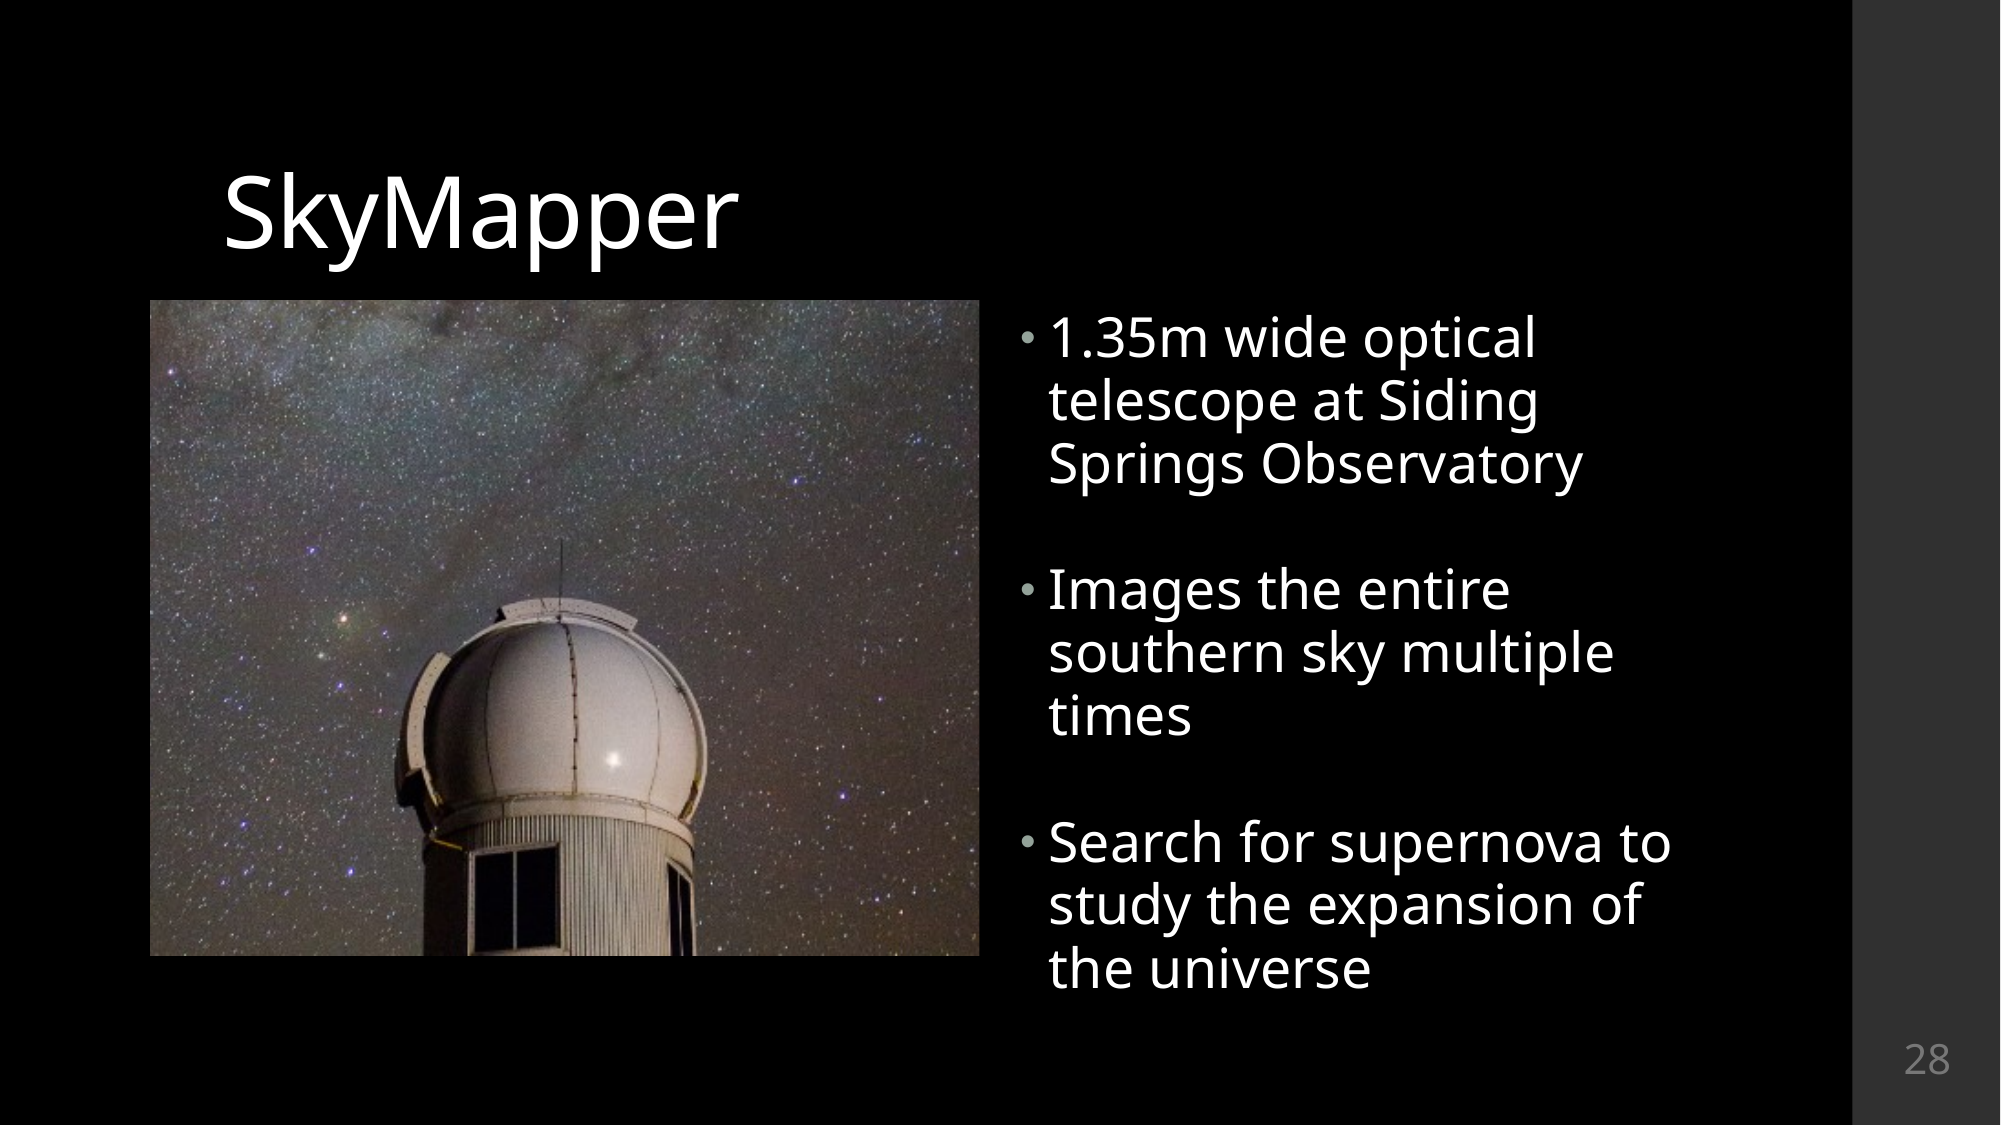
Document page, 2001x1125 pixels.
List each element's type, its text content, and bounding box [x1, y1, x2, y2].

slide_number 28 [1852, 1012, 2000, 1110]
title SkyMapper [206, 60, 1797, 278]
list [149, 299, 980, 957]
list 1.35m wide optical telescope at Siding Springs Observatory Images the entire southern sky multiple times Search for supernova to study the expansion of the universe [1005, 299, 1740, 1014]
